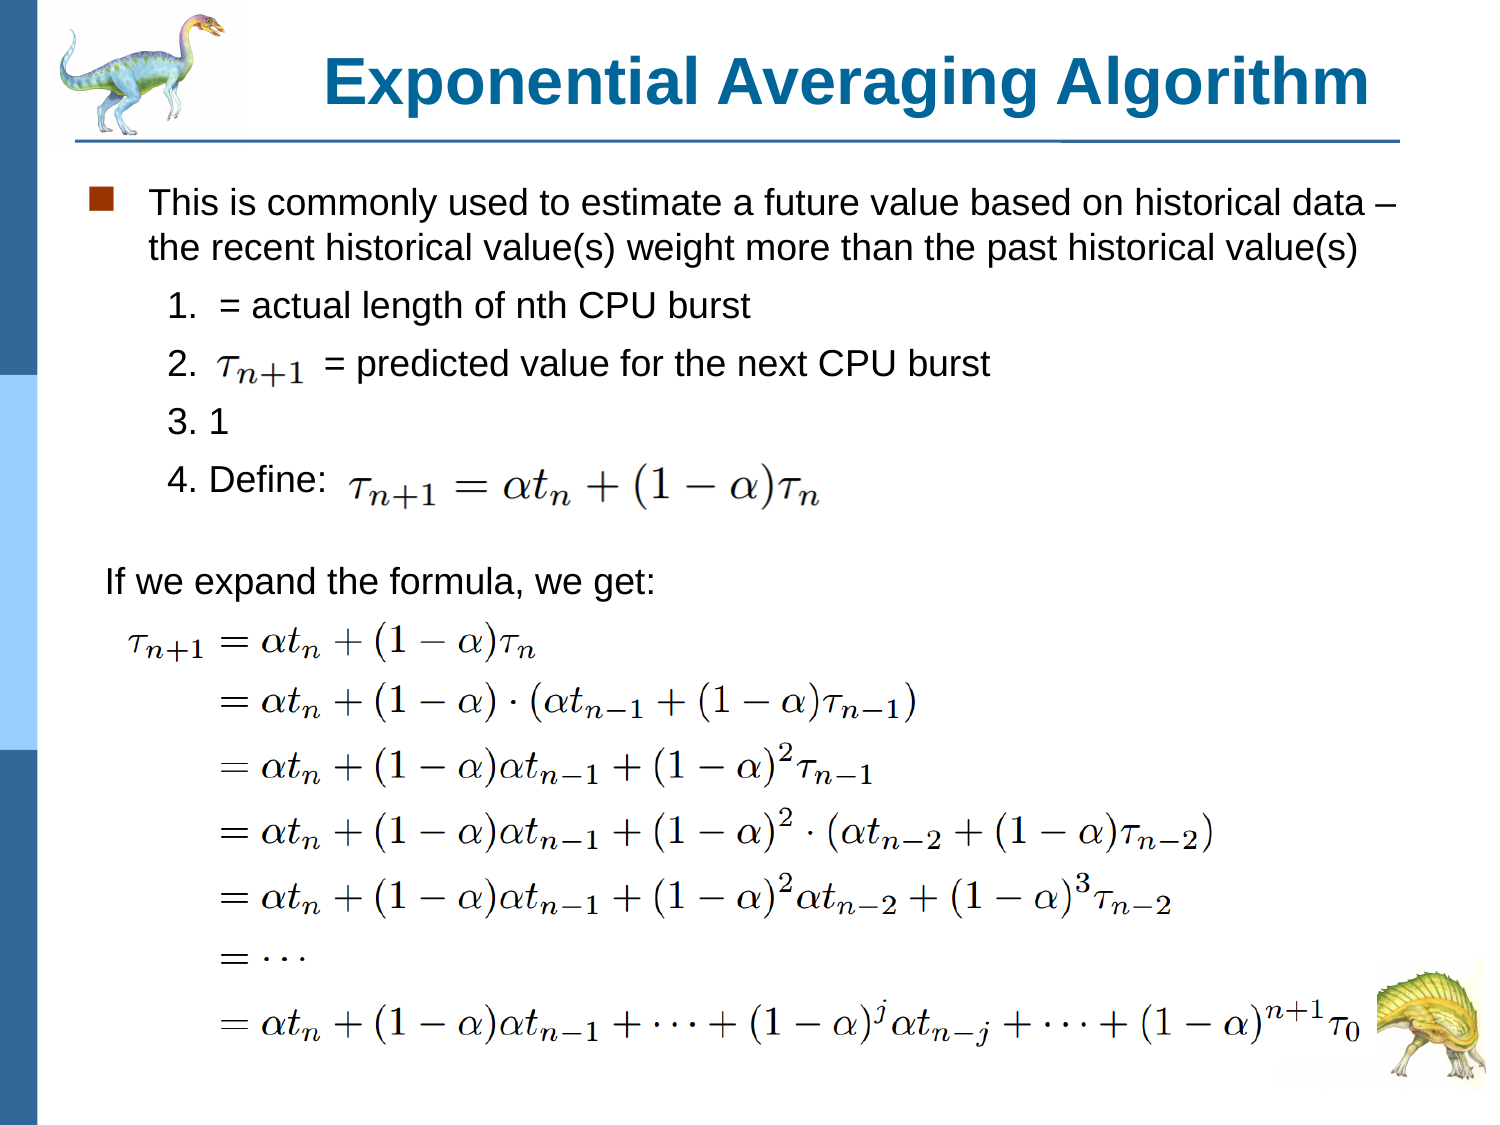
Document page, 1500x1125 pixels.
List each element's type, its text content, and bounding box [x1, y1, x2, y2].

picture [46, 0, 243, 149]
text_box If we expand the formula, we get: [89, 554, 1485, 610]
picture [202, 334, 316, 393]
title Exponential Averaging Algorithm [209, 25, 1485, 126]
picture [334, 456, 845, 514]
picture [115, 615, 1486, 1090]
